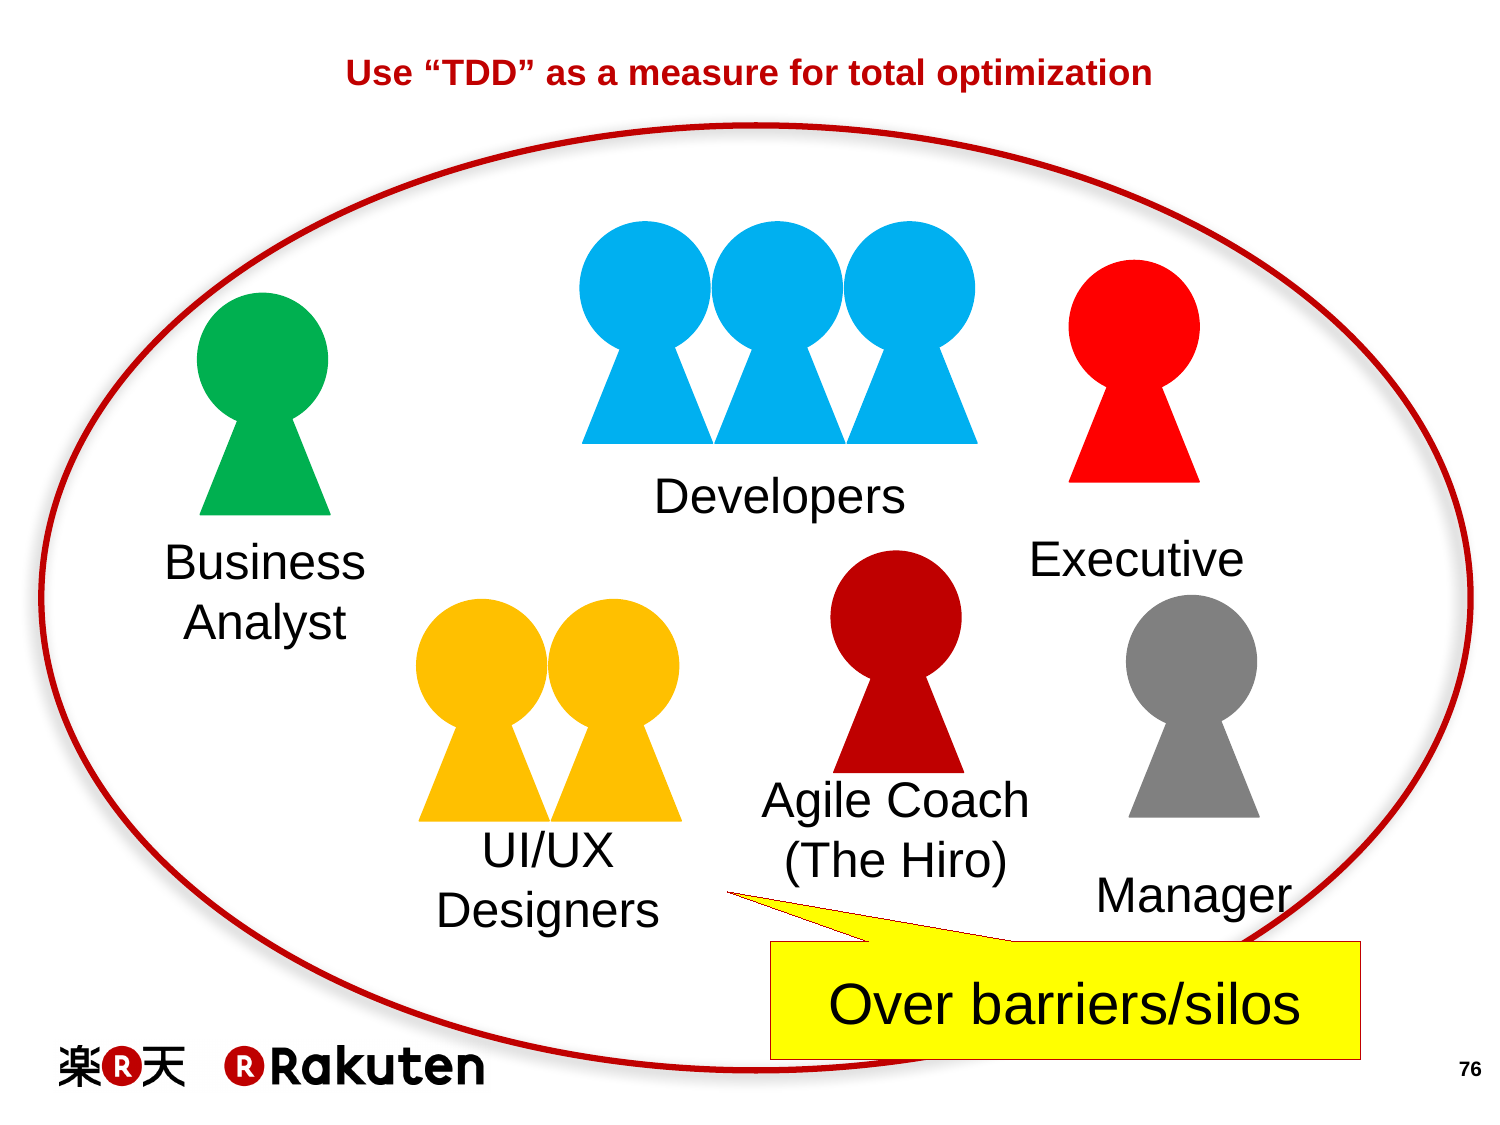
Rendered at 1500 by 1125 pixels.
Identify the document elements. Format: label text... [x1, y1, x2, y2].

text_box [139, 293, 391, 640]
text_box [389, 599, 707, 928]
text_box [1069, 595, 1320, 943]
text_box [41, 365, 1063, 1071]
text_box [696, 550, 1096, 878]
text_box Over barriers/silos [727, 891, 1361, 1060]
picture [53, 1039, 491, 1093]
text_box [212, 125, 1253, 598]
text_box [1266, 266, 1471, 885]
title Use “TDD” as a measure for total optimization [59, 41, 1441, 101]
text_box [1011, 260, 1262, 593]
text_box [579, 221, 978, 544]
